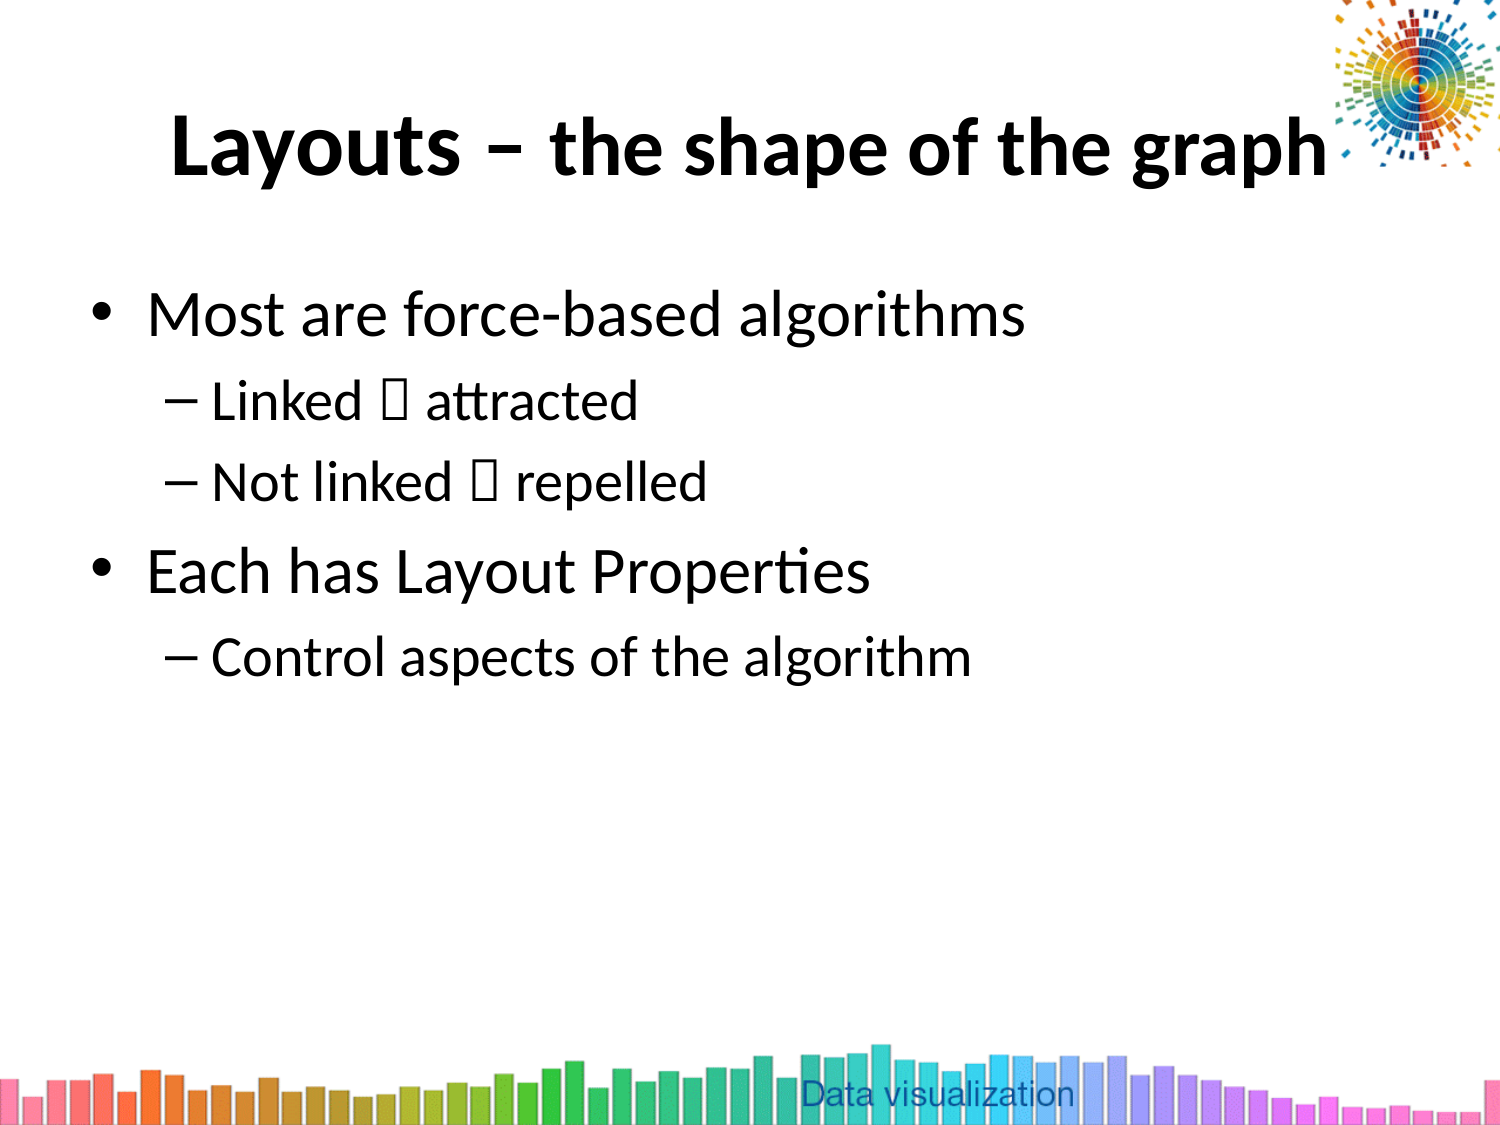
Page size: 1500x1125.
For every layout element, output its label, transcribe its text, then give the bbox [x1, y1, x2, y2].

picture [0, 0, 1500, 1125]
title Layouts – the shape of the graph [75, 45, 1425, 233]
list Most are force-based algorithms Linked  attracted Not linked  repelled Each has Layout Properties Control aspects of the algorithm [75, 262, 1425, 1005]
